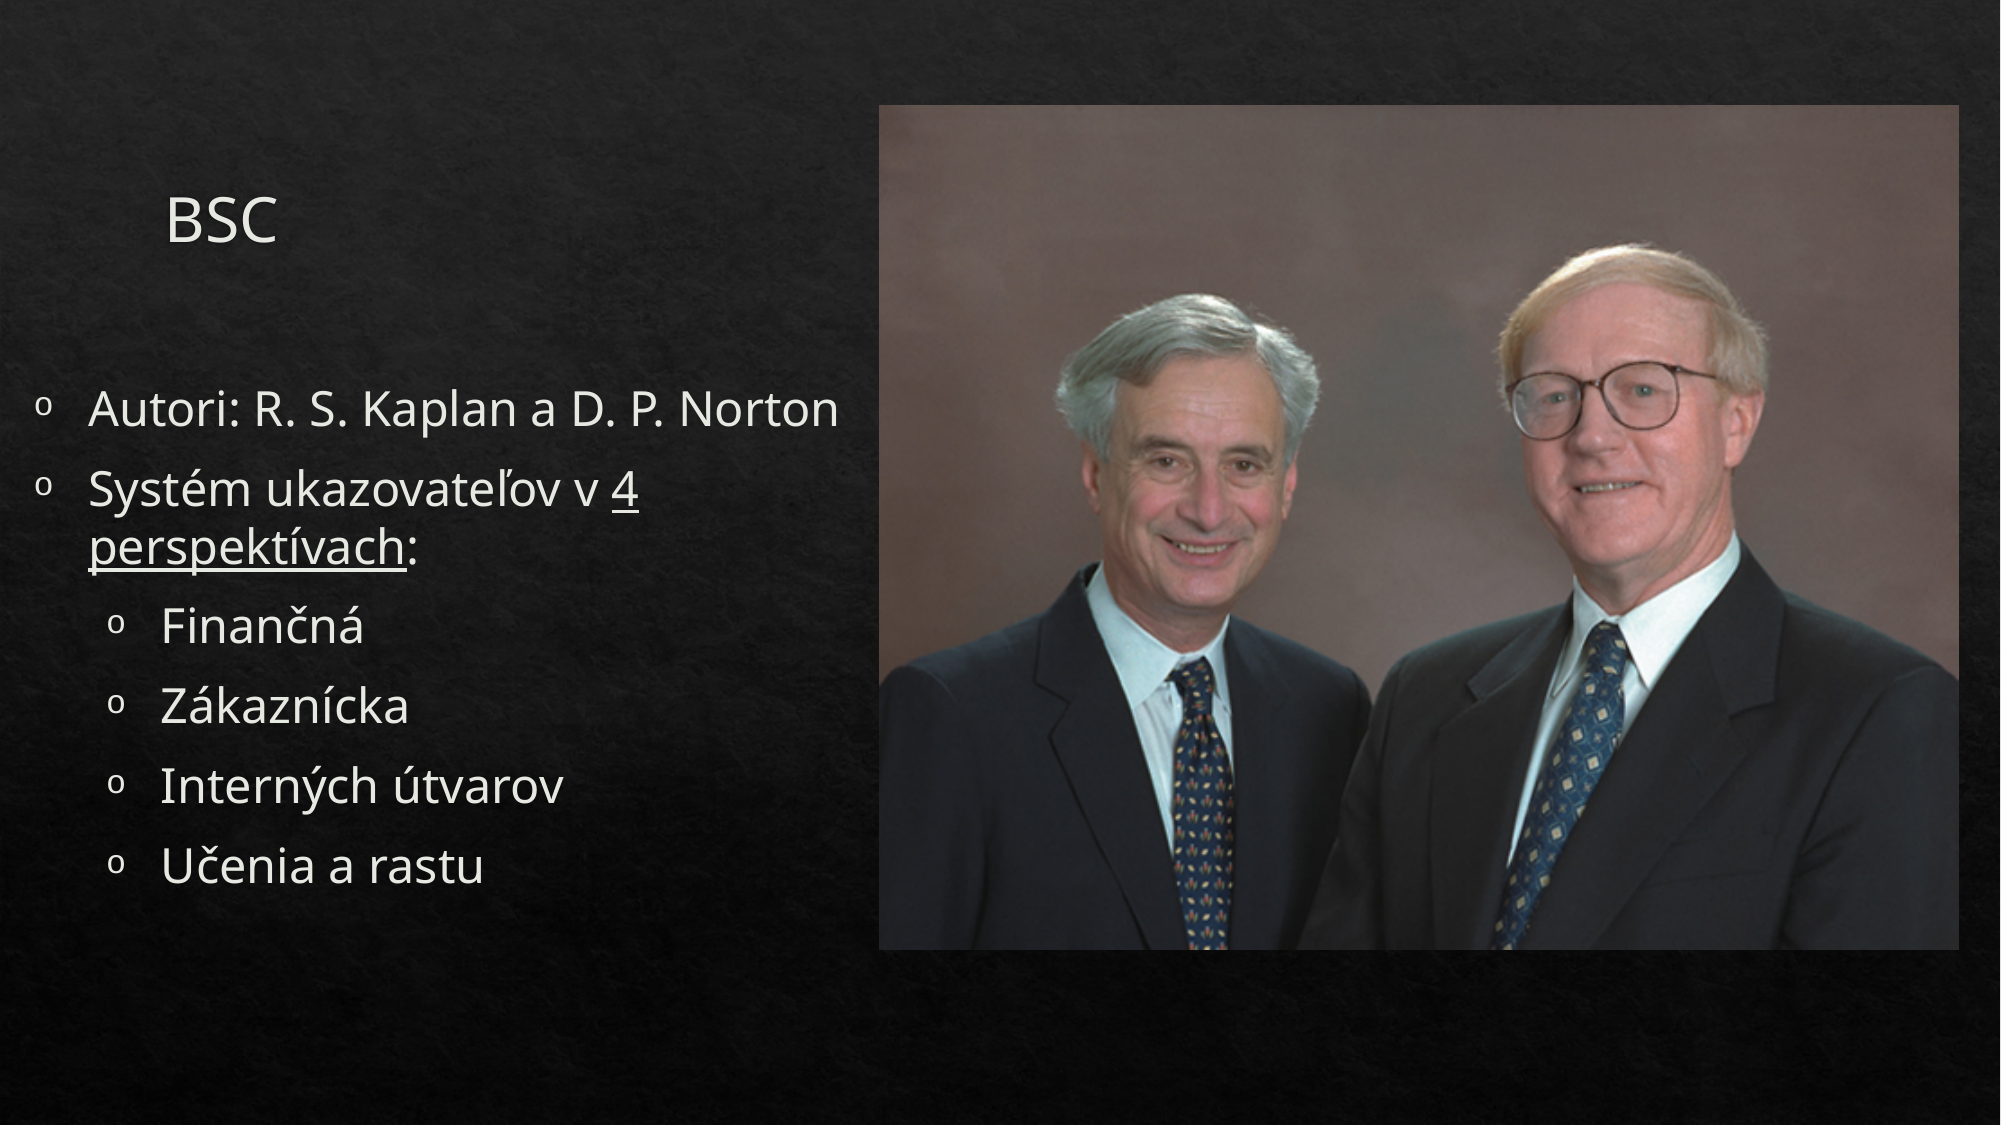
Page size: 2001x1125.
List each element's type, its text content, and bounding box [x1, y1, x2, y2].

text_box Autori: R. S. Kaplan a D. P. Norton Systém ukazovateľov v 4 perspektívach: Finančná Zákaznícka Interných útvarov Učenia a rastu [18, 370, 861, 952]
text_box [0, 0, 2000, 1125]
picture [879, 105, 1959, 951]
title BSC [149, 105, 705, 331]
